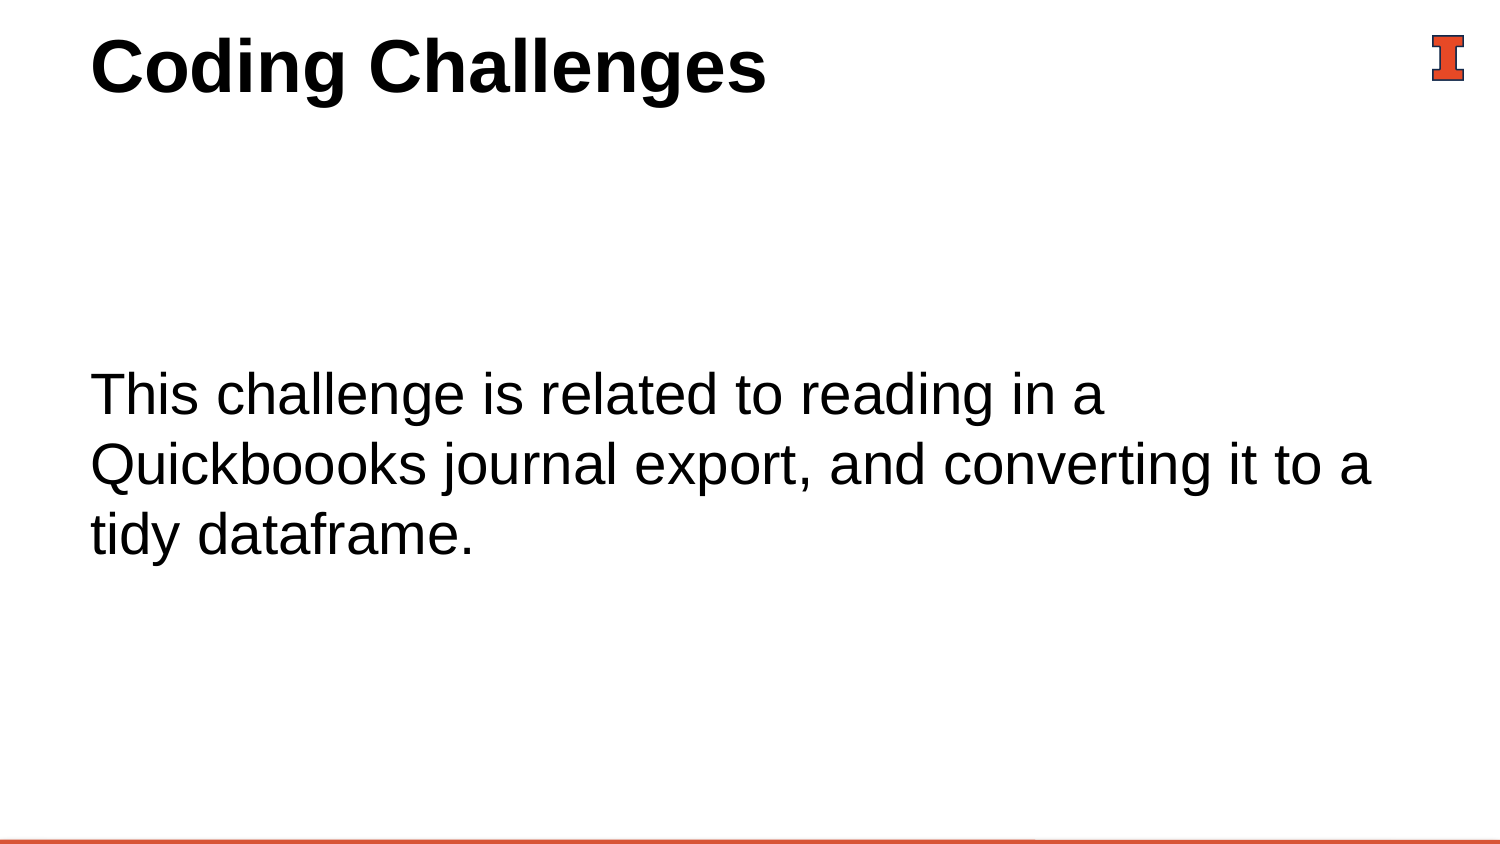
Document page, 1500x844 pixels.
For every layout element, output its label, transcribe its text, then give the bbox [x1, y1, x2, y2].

list This challenge is related to reading in a Quickboooks journal export, and converting it to a tidy dataframe. [75, 127, 1404, 796]
title Coding Challenges [75, 10, 1404, 127]
picture [1432, 35, 1464, 81]
